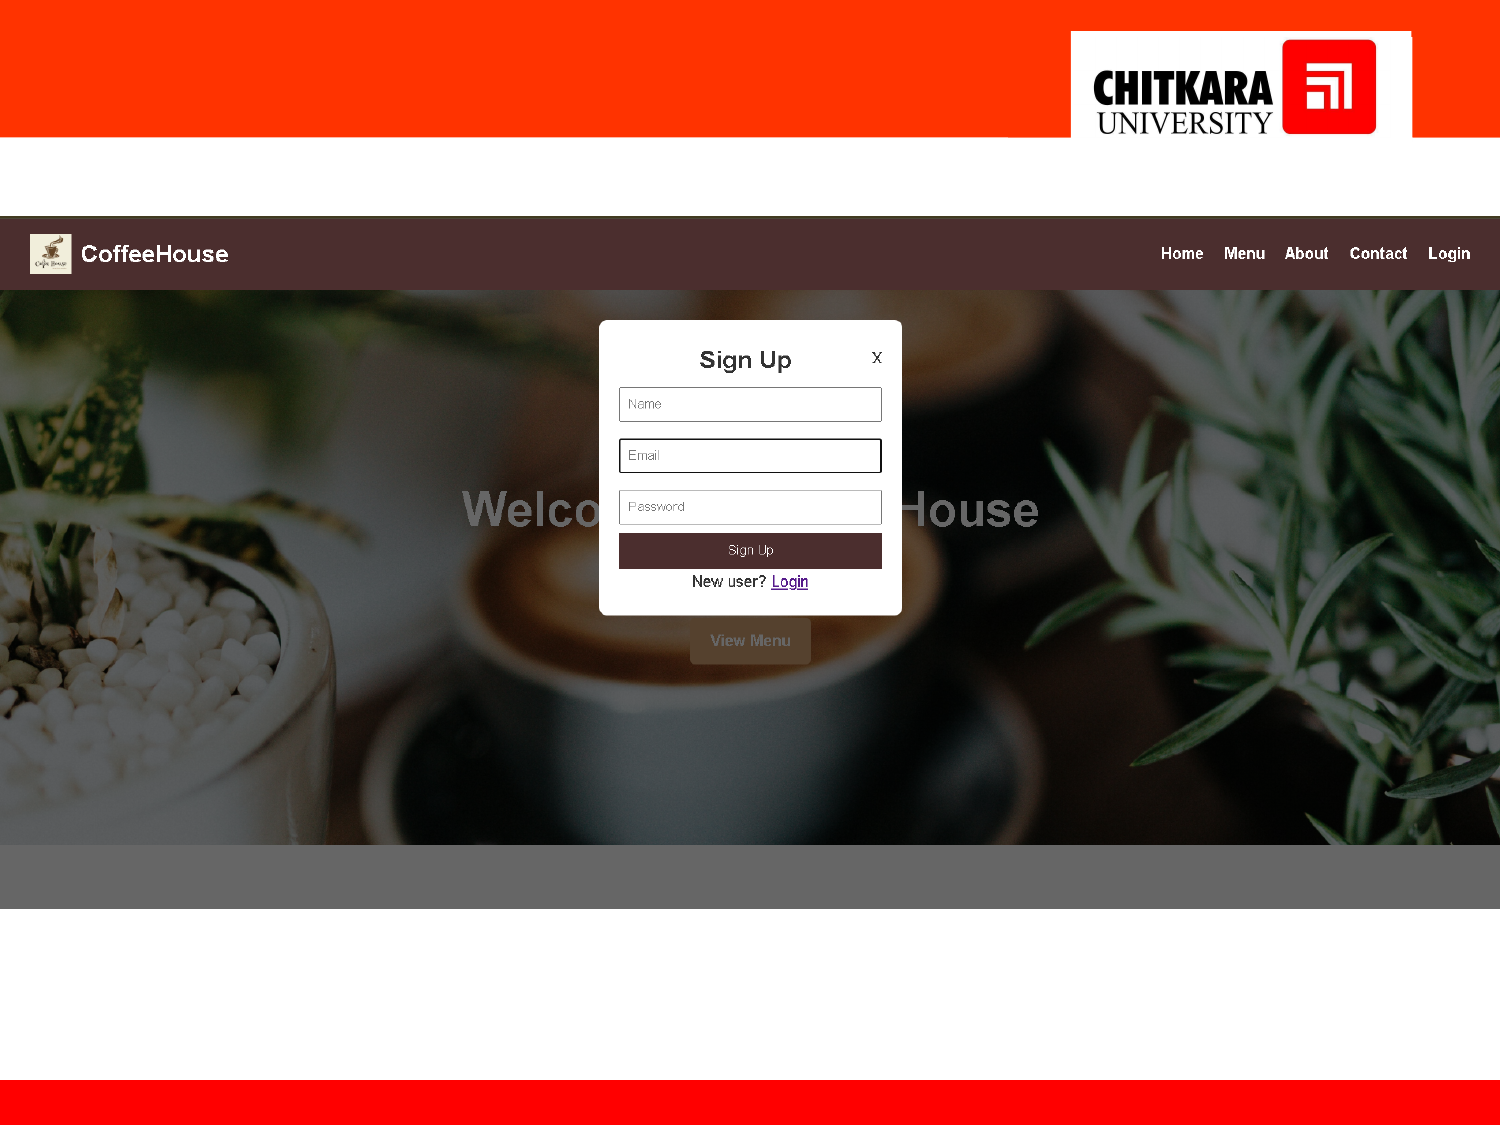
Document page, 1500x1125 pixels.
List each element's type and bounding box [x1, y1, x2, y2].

picture [0, 216, 1500, 909]
picture [1074, 37, 1391, 138]
